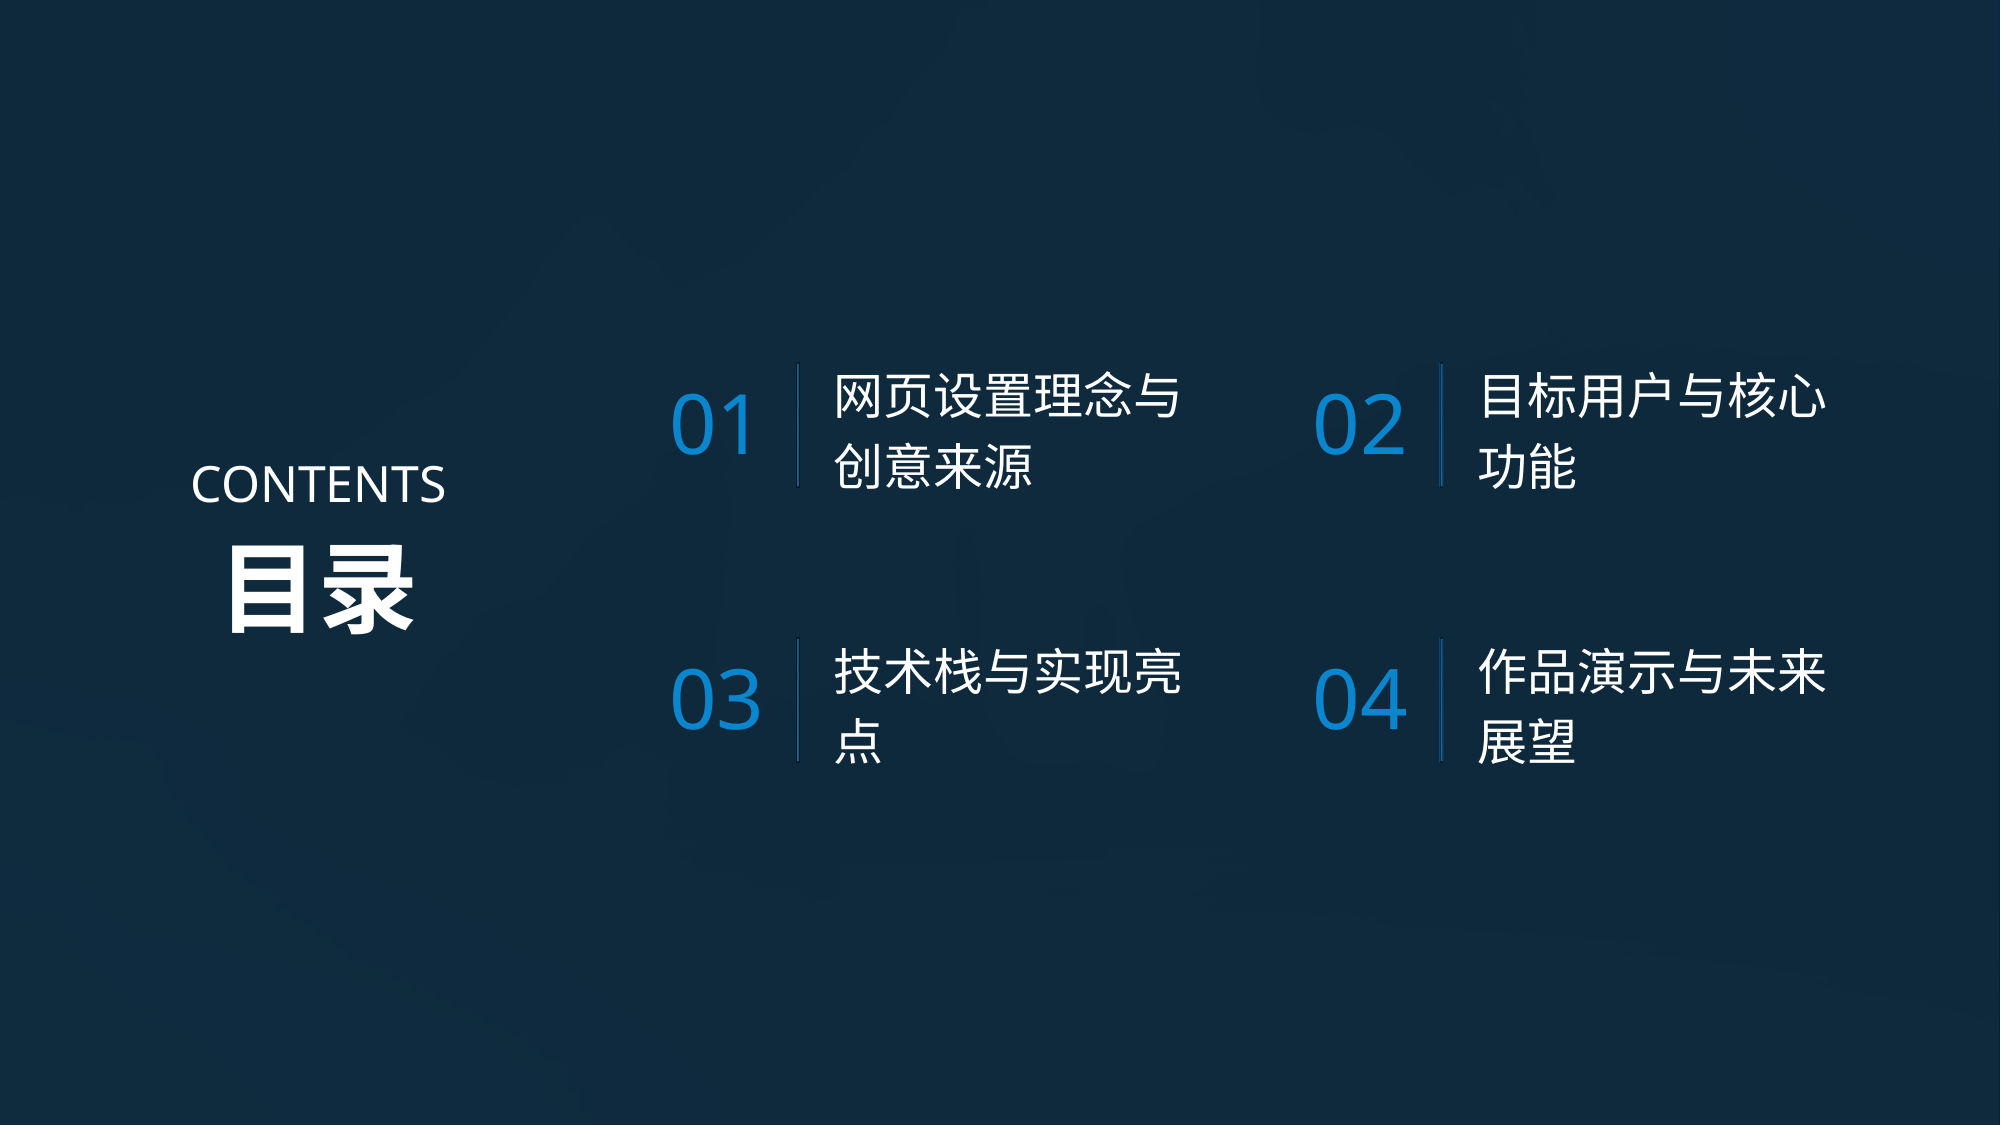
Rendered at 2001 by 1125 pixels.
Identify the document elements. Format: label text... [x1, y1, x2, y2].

list 目标用户与核心功能 [1477, 350, 1859, 500]
list 作品演示与未来展望 [1477, 624, 1859, 775]
list [795, 637, 800, 763]
subtitle CONTENTS [124, 437, 513, 513]
list 技术栈与实现亮点 [833, 624, 1215, 775]
list 01 [667, 375, 766, 459]
list 02 [1311, 375, 1410, 459]
list [1439, 637, 1444, 763]
list 网页设置理念与创意来源 [833, 350, 1215, 500]
list 04 [1311, 650, 1410, 734]
title 目录 [124, 520, 513, 646]
list 03 [667, 650, 766, 734]
list [1439, 362, 1444, 488]
list [795, 362, 800, 488]
